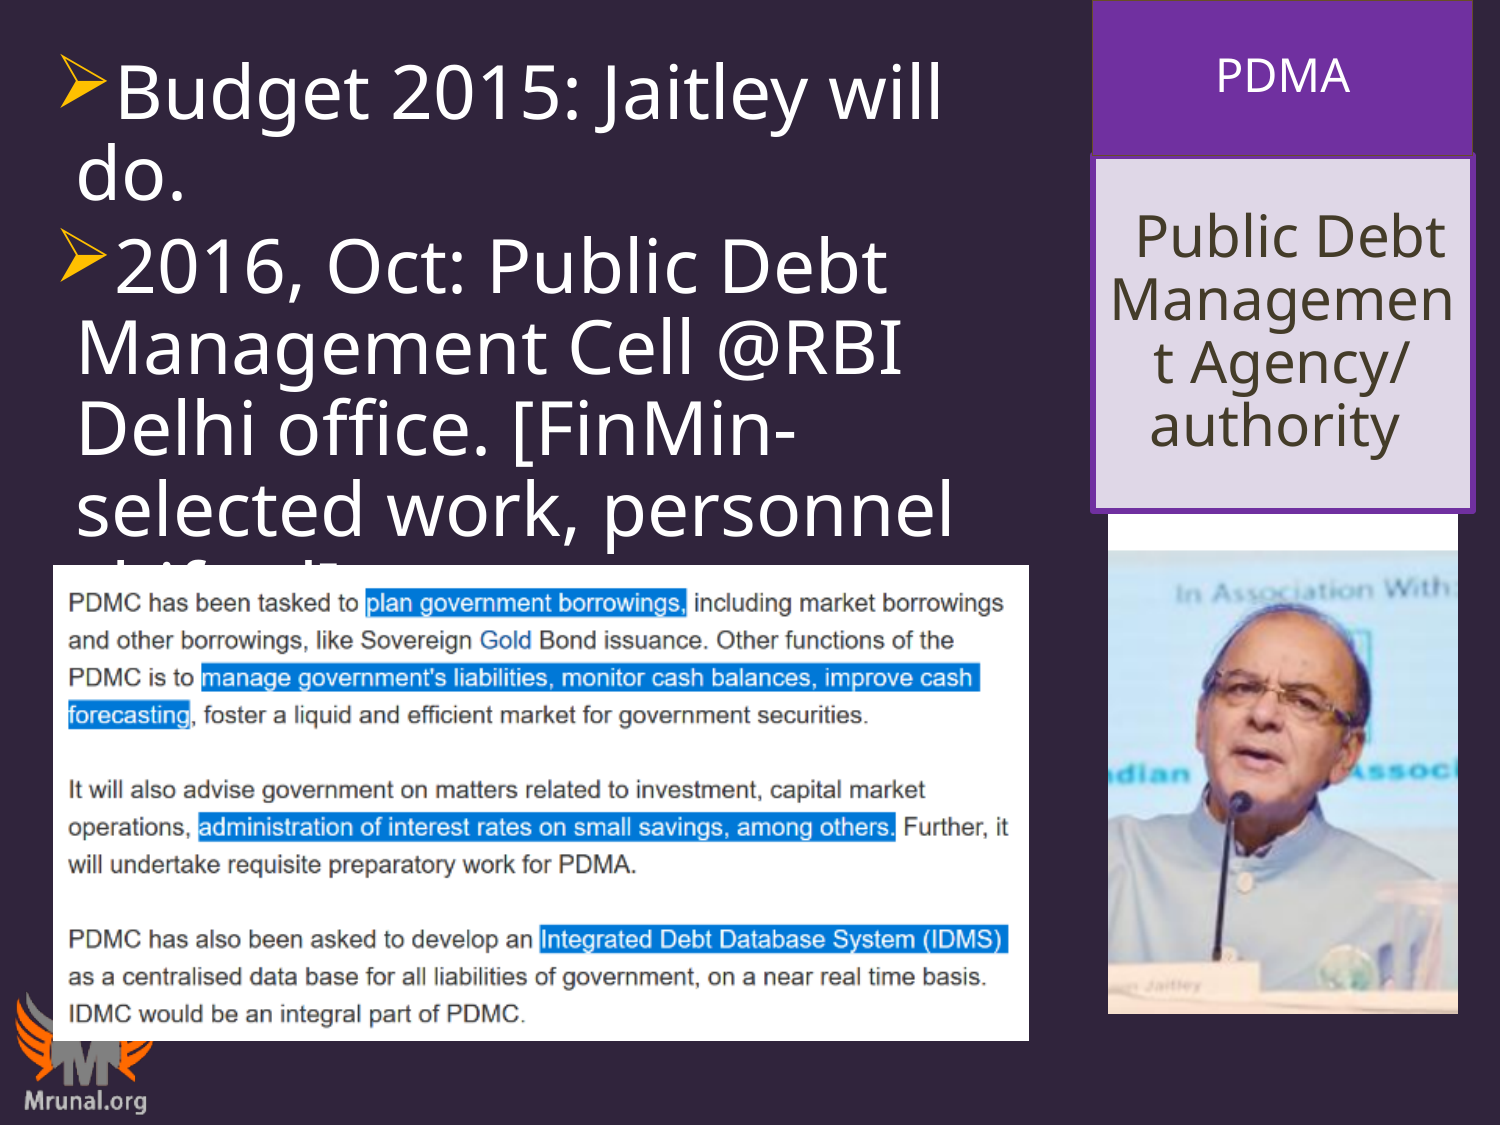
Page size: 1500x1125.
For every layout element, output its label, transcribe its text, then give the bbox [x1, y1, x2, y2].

picture [12, 565, 1029, 1120]
list Budget 2015: Jaitley will do. 2016, Oct: Public Debt Management Cell @RBI Delhi office. [FinMin- selected work, personnel shifted] In +2 years = statutory PDMA [39, 47, 1086, 1014]
title Public Debt Management Agency/ authority [1090, 152, 1476, 514]
list PDMA [1092, 0, 1473, 156]
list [1107, 510, 1458, 1014]
